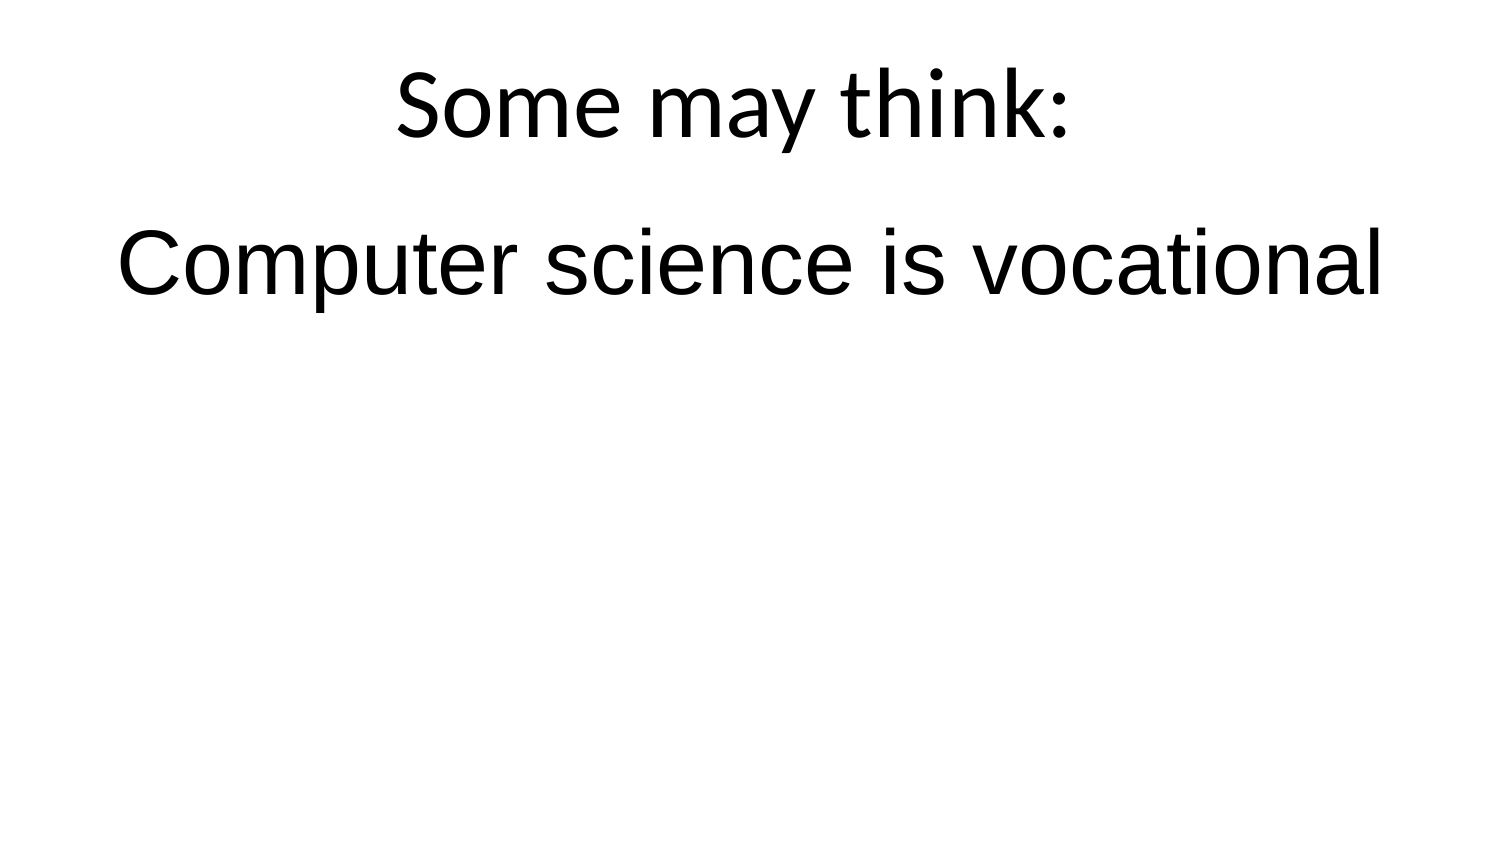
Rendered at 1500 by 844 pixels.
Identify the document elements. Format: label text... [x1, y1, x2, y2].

text_box Some may think: [104, 29, 1388, 165]
text_box Computer science is vocational [77, 195, 1427, 541]
